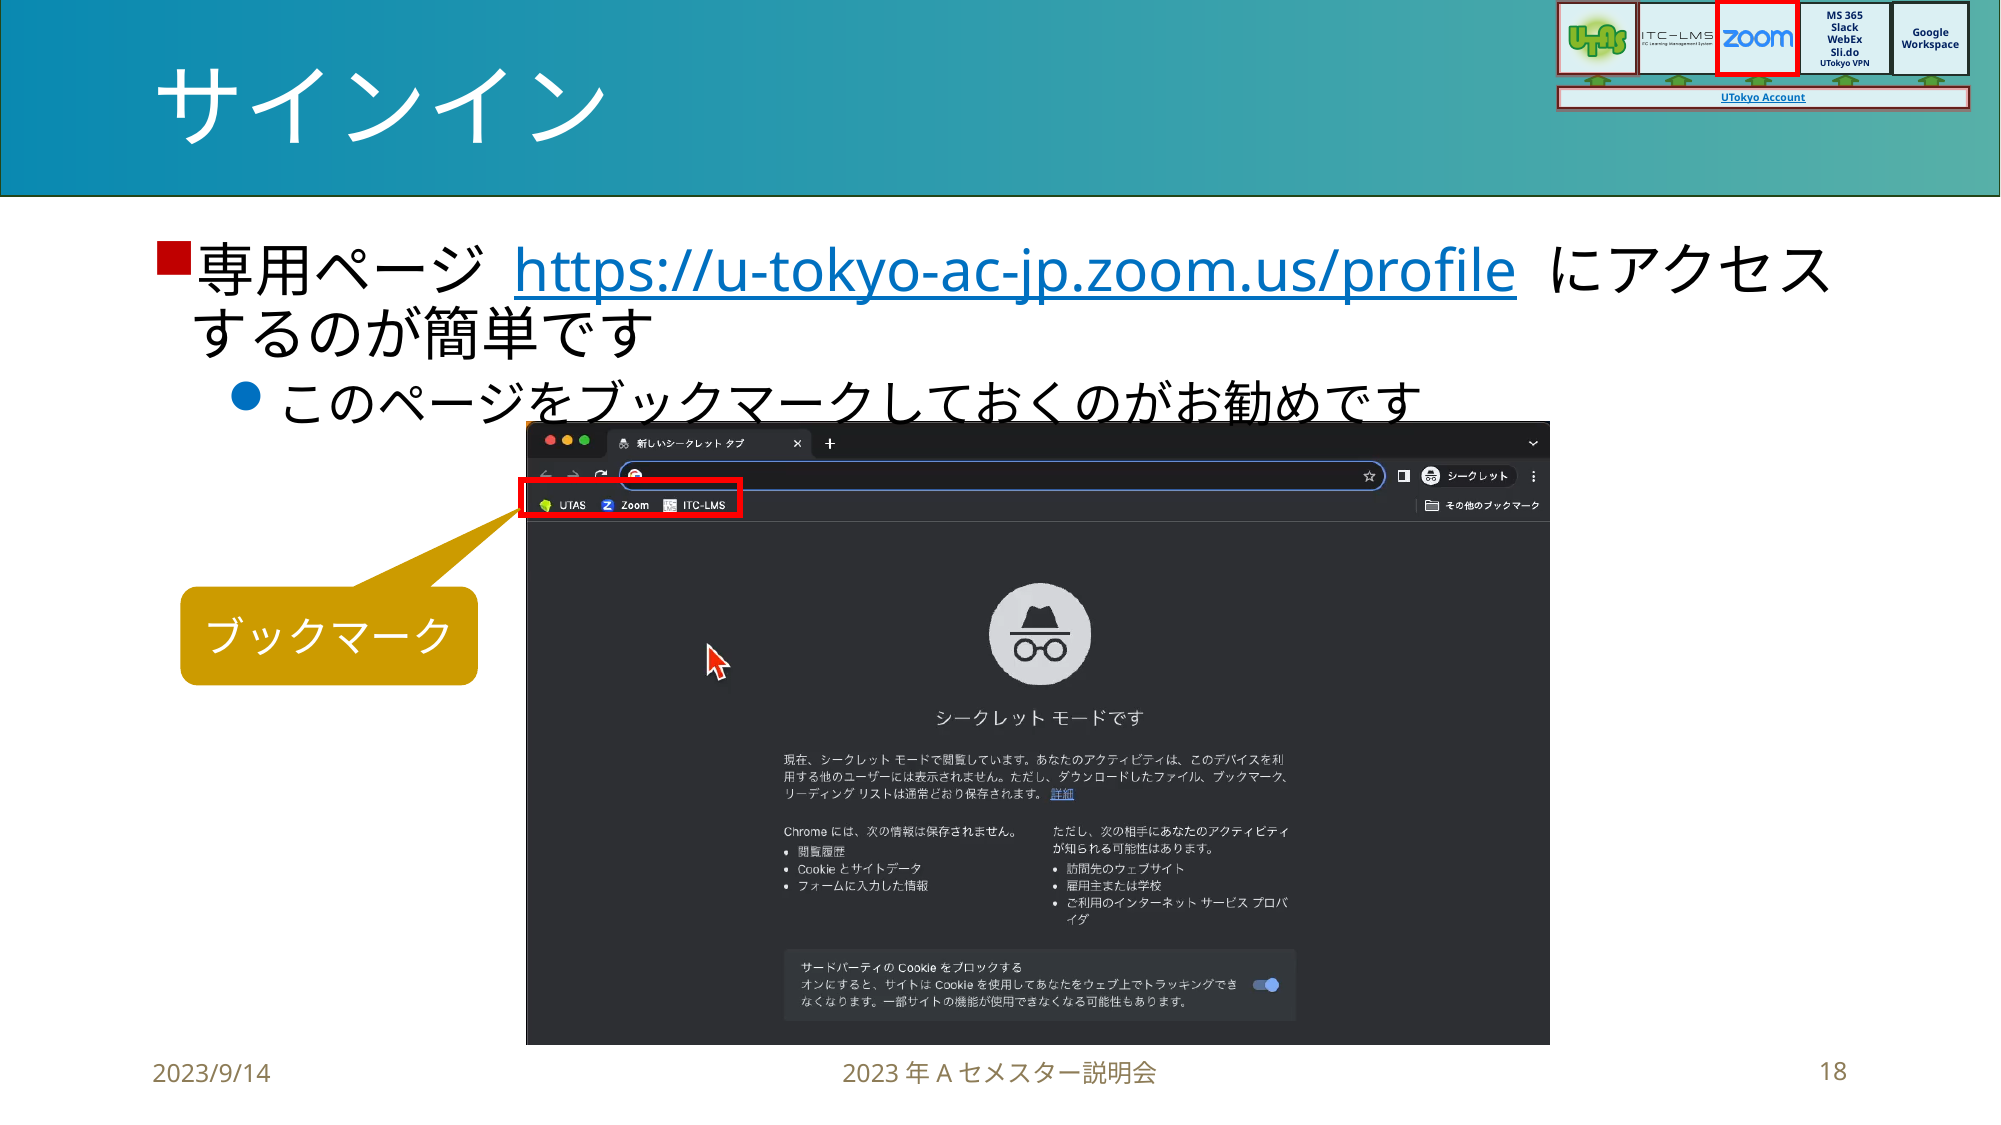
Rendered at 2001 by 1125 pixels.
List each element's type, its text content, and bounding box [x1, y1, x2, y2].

text_box [520, 479, 525, 516]
slide_number 18 [1412, 1042, 1863, 1103]
list 専用ページ https://u-tokyo-ac-jp.zoom.us/profile にアクセスするのが簡単です このページをブックマークしておくのがお勧めです [137, 226, 1863, 1042]
title サインイン [137, 2, 1863, 220]
text_box ブックマーク [180, 507, 521, 686]
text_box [525, 420, 1551, 1046]
footer 2023年Aセメスター説明会 [662, 1046, 1338, 1103]
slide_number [137, 1042, 588, 1103]
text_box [1558, 1, 1969, 110]
